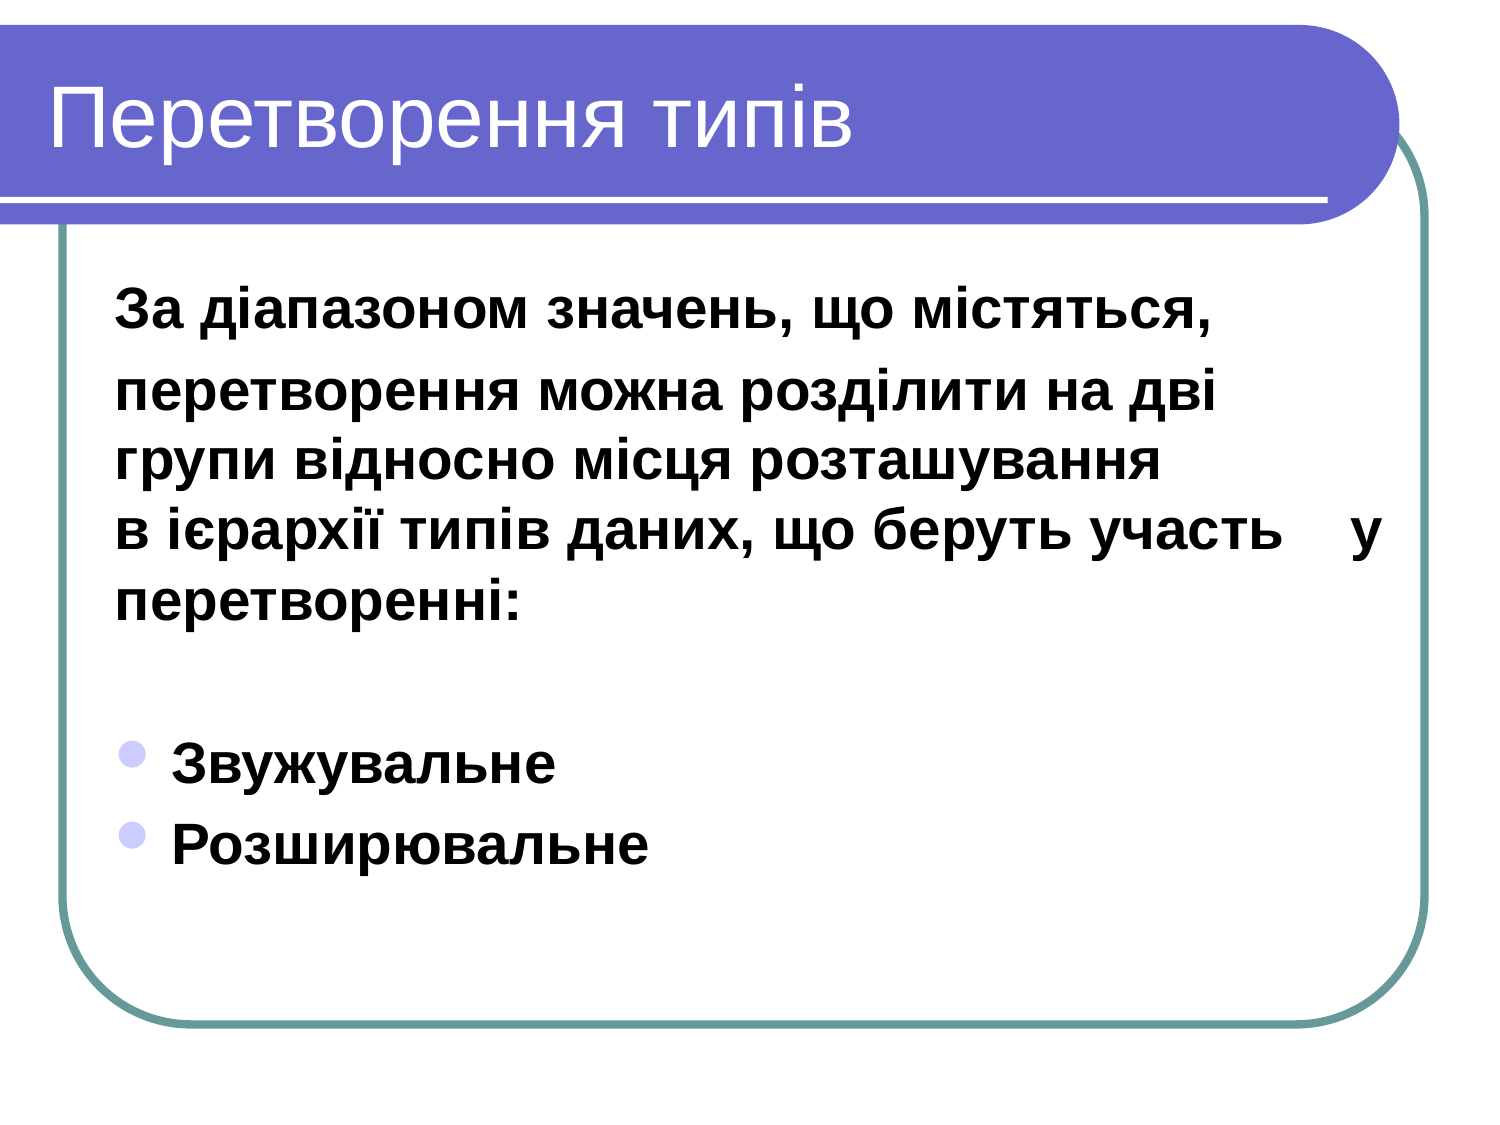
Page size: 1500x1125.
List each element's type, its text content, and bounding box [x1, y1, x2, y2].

list За діапазоном значень, що містяться, перетворення можна розділити на дві групи відносно місця розташування в ієрархії типів даних, що беруть участь у перетворенні: Звужувальне Розширювальне [99, 262, 1400, 988]
title Перетворення типів [31, 37, 1347, 188]
